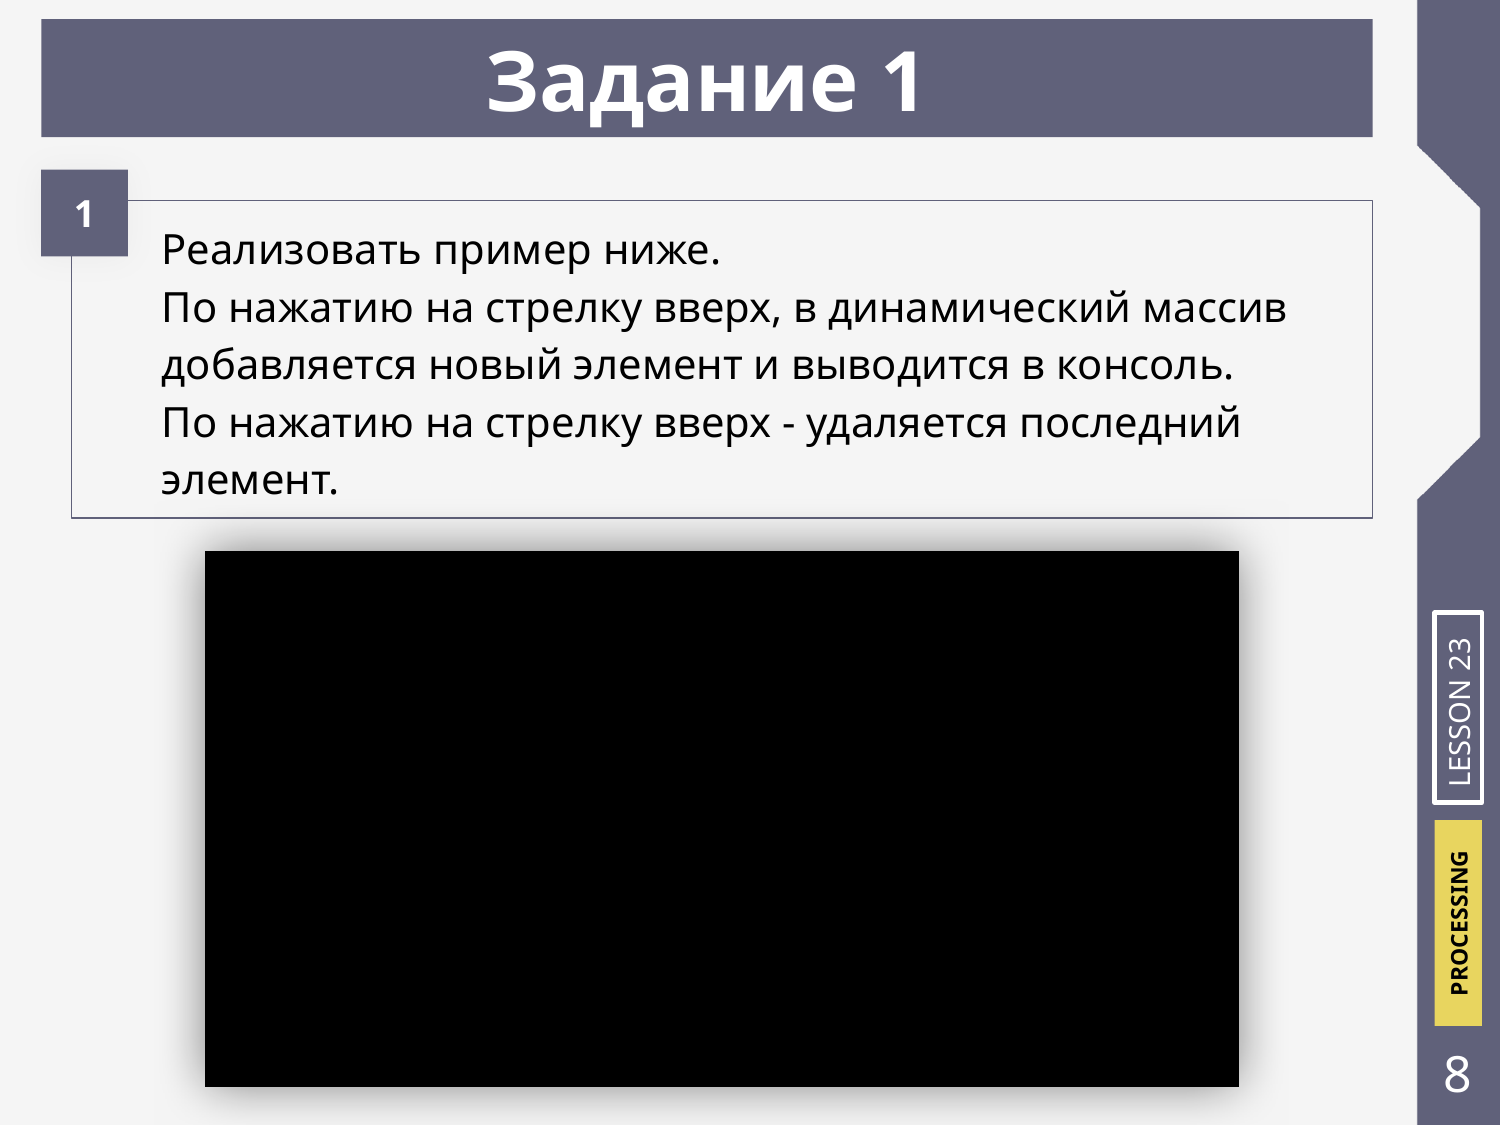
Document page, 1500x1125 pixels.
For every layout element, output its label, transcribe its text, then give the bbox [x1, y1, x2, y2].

slide_number ‹#› [1401, 1029, 1500, 1125]
text_box Задание 1 [41, 19, 1373, 138]
text_box Реализовать пример ниже. По нажатию на стрелку вверх, в динамический массив добавляется новый элемент и выводится в консоль. По нажатию на стрелку вверх - удаляется последний элемент. [71, 200, 1373, 518]
picture [0, 0, 1500, 1125]
list LESSON 23 [1432, 610, 1484, 805]
text_box 1 [41, 169, 128, 257]
